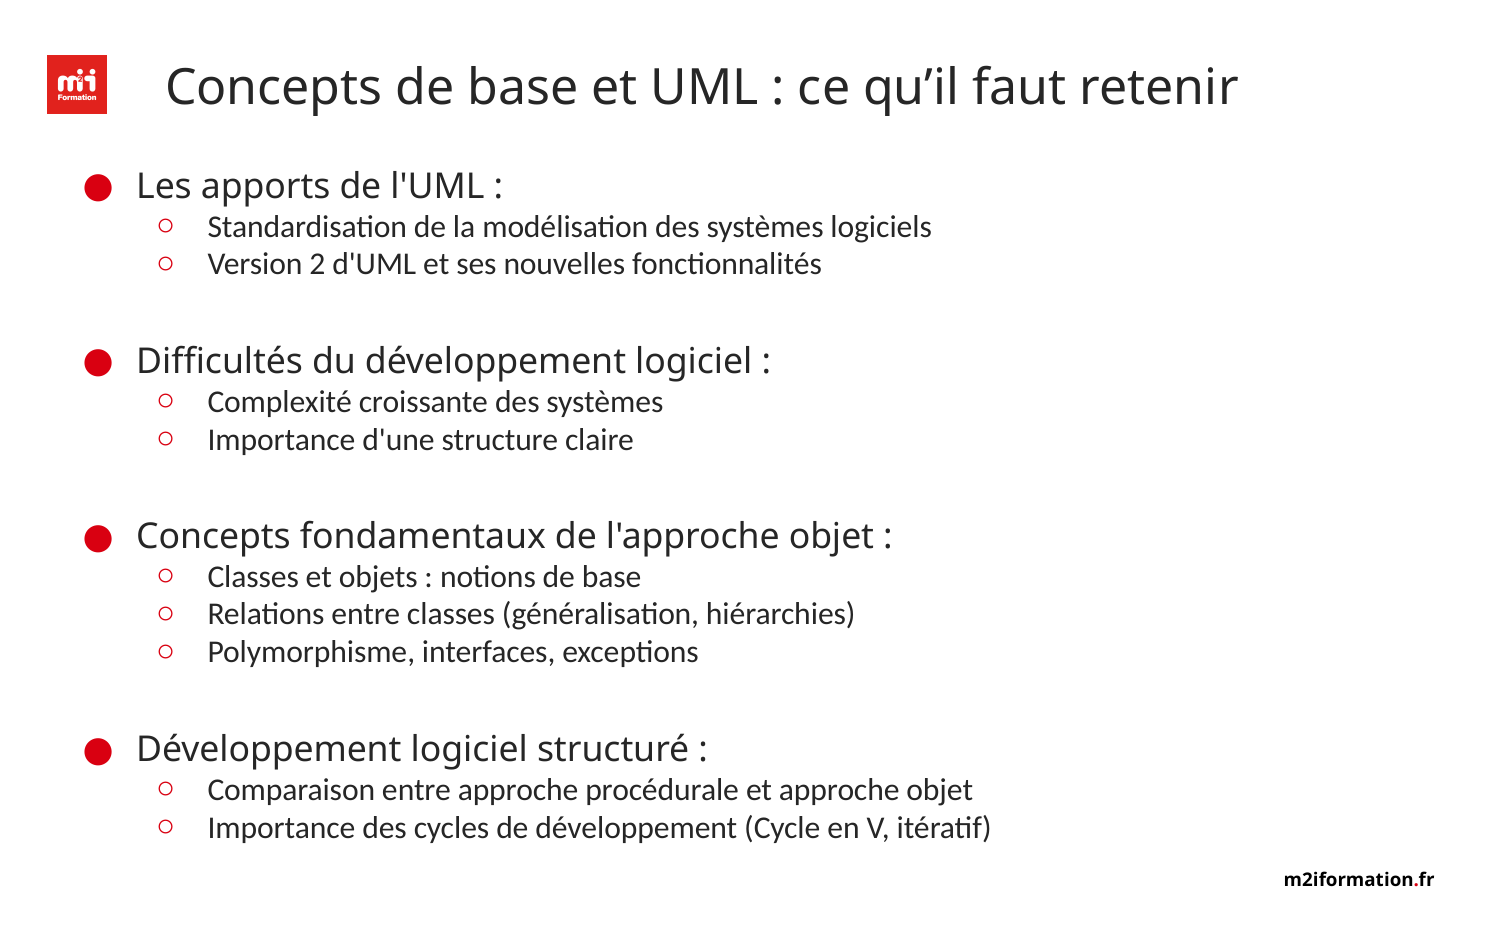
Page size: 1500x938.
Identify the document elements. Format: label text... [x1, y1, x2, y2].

title Concepts de base et UML : ce qu’il faut retenir [150, 45, 1451, 124]
list Les apports de l'UML : Standardisation de la modélisation des systèmes logiciels Version 2 d'UML et ses nouvelles fonctionnalités Difficultés du développement logiciel : Complexité croissante des systèmes Importance d'une structure claire Concepts fondamentaux de l'approche objet : Classes et objets : notions de base Relations entre classes (généralisation, hiérarchies) Polymorphisme, interfaces, exceptions Développement logiciel structuré : Comparaison entre approche procédurale et approche objet Importance des cycles de développement (Cycle en V, itératif) [49, 155, 1451, 859]
picture [47, 55, 107, 114]
